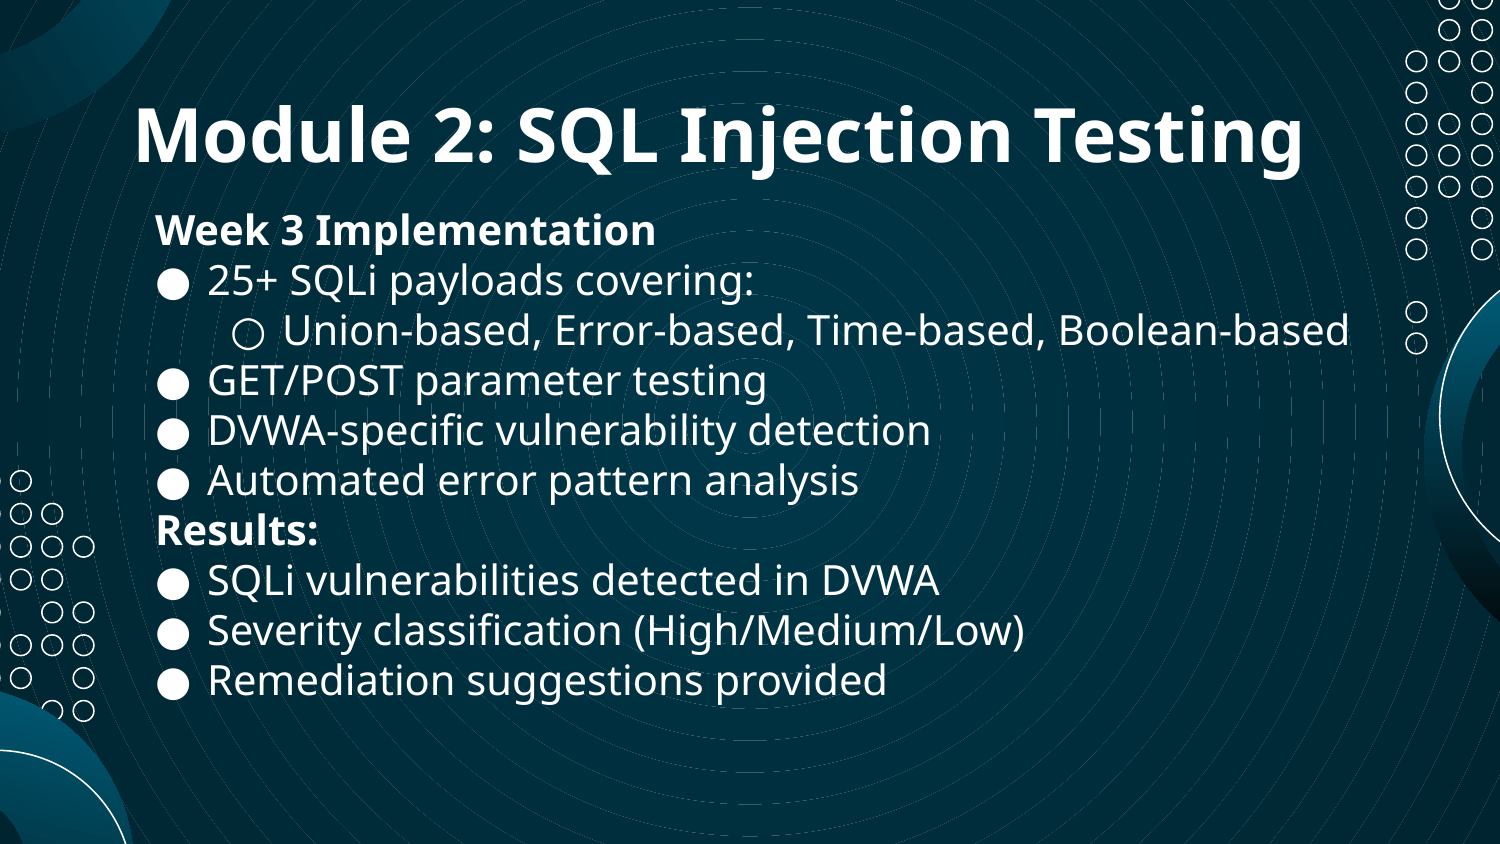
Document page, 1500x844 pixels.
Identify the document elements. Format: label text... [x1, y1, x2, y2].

title Module 2: SQL Injection Testing [116, 72, 1383, 189]
list Week 3 Implementation 25+ SQLi payloads covering: Union-based, Error-based, Time-based, Boolean-based GET/POST parameter testing DVWA-specific vulnerability detection Automated error pattern analysis Results: SQLi vulnerabilities detected in DVWA Severity classification (High/Medium/Low) Remediation suggestions provided [116, 189, 1383, 750]
